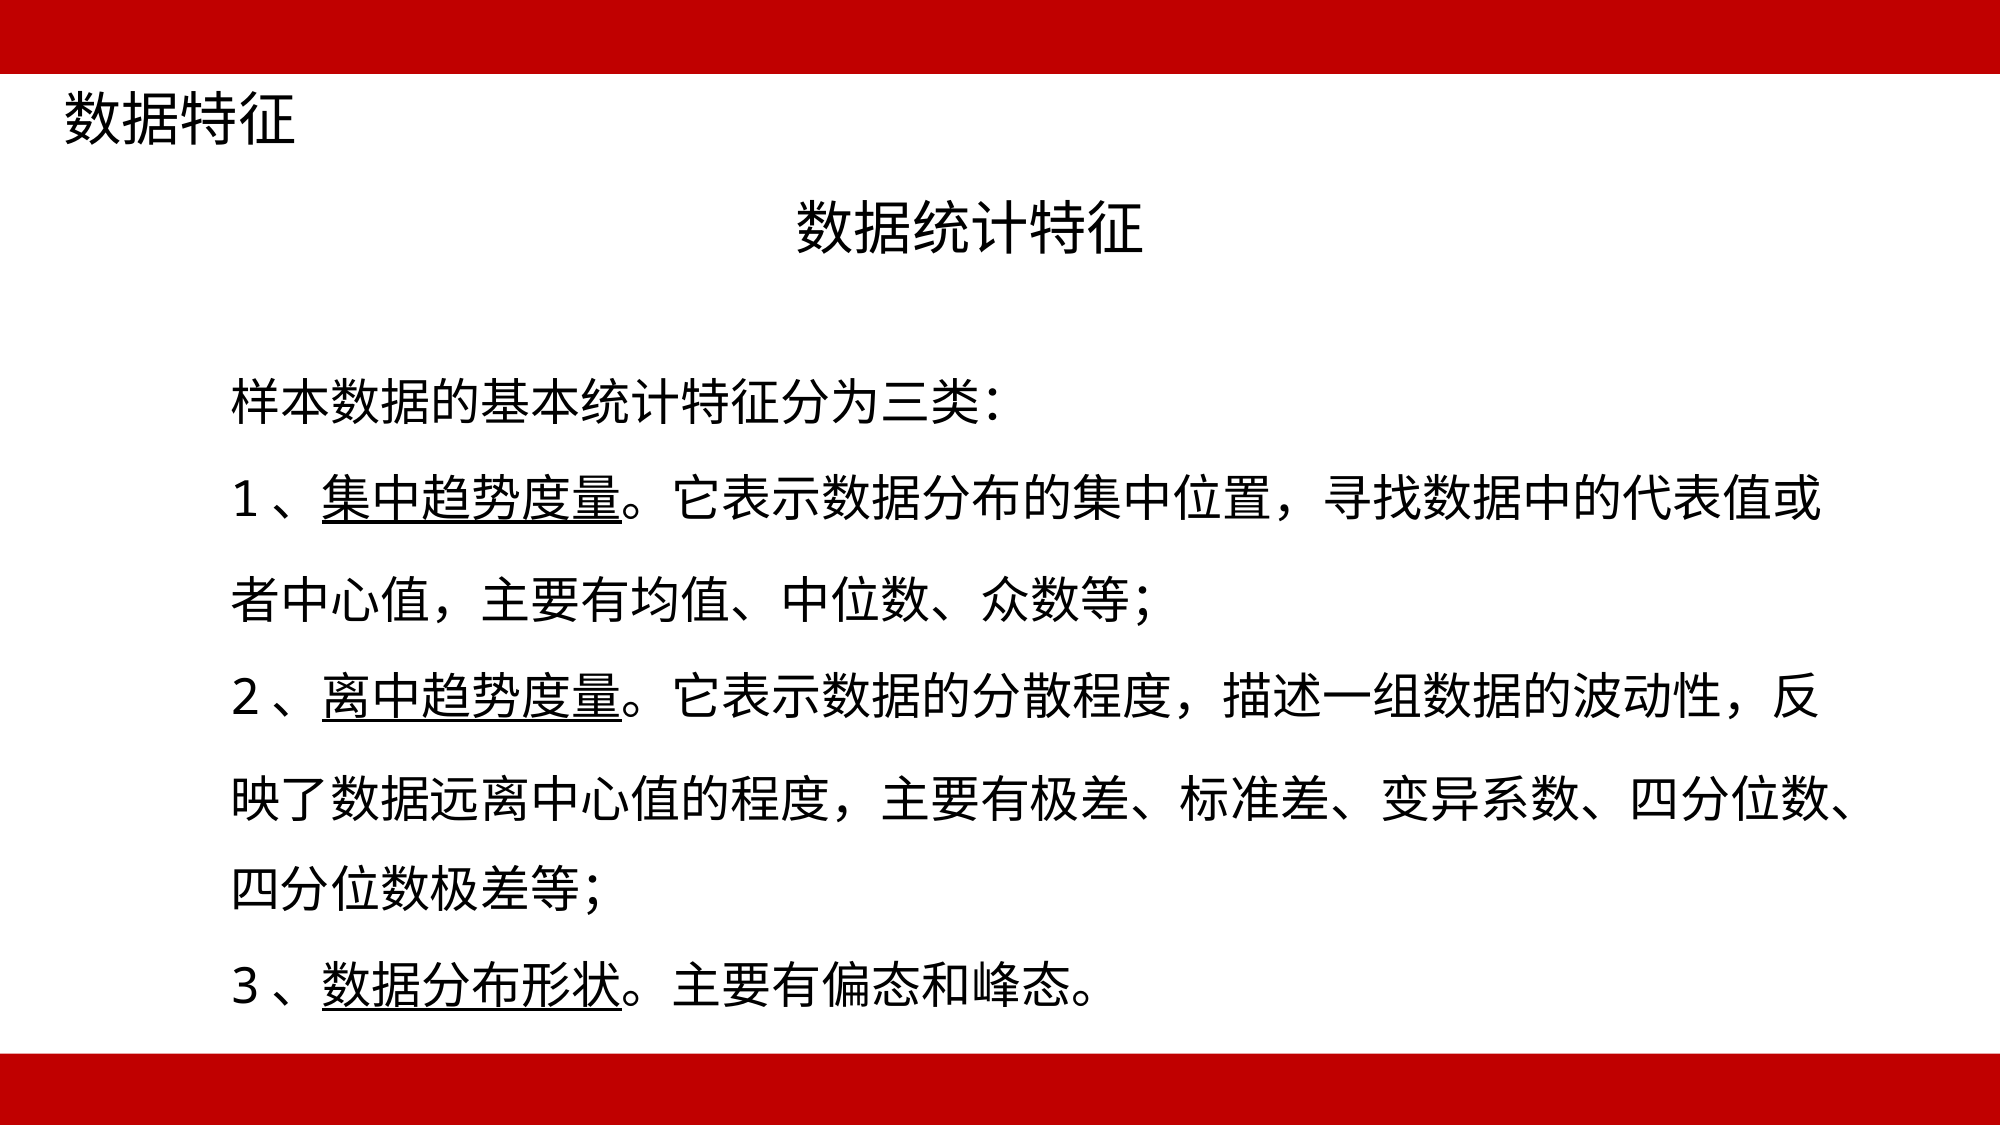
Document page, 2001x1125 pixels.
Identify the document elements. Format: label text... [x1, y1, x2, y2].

text_box [0, 1053, 2000, 1125]
text_box 数据统计特征 [780, 184, 1161, 270]
text_box [0, 0, 2000, 75]
text_box 样本数据的基本统计特征分为三类： 1、集中趋势度量。它表示数据分布的集中位置，寻找数据中的代表值或者中心值，主要有均值、中位数、众数等； 2、离中趋势度量。它表示数据的分散程度，描述一组数据的波动性，反映了数据远离中心值的程度，主要有极差、标准差、变异系数、四分位数、四分位数极差等； 3、数据分布形状。主要有偏态和峰态。 [215, 332, 1859, 1034]
text_box 数据特征 [48, 75, 312, 160]
